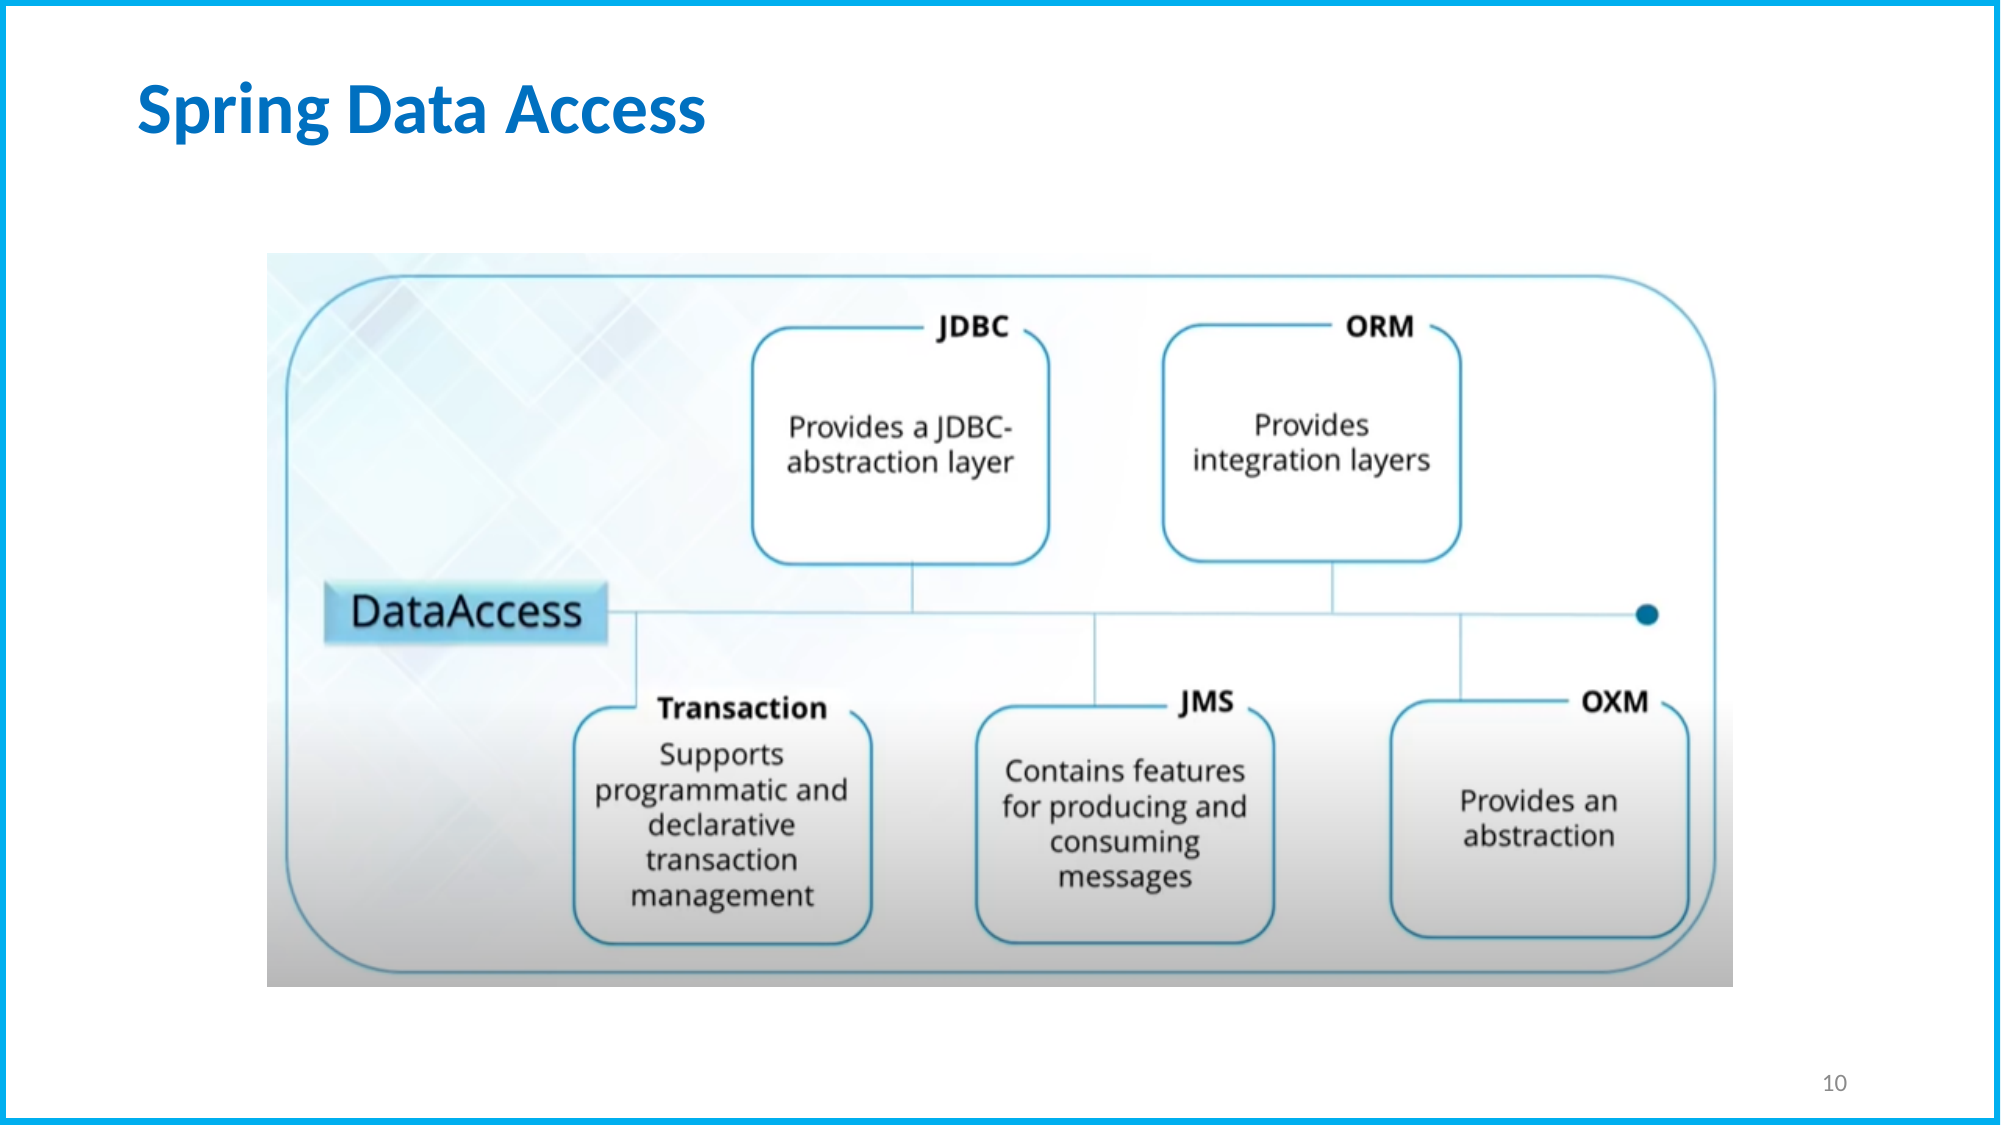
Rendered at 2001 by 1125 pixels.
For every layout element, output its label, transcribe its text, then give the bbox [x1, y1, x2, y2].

picture [266, 253, 1734, 987]
title Spring Data Access [137, 59, 1863, 189]
slide_number 10 [1694, 1051, 1863, 1112]
